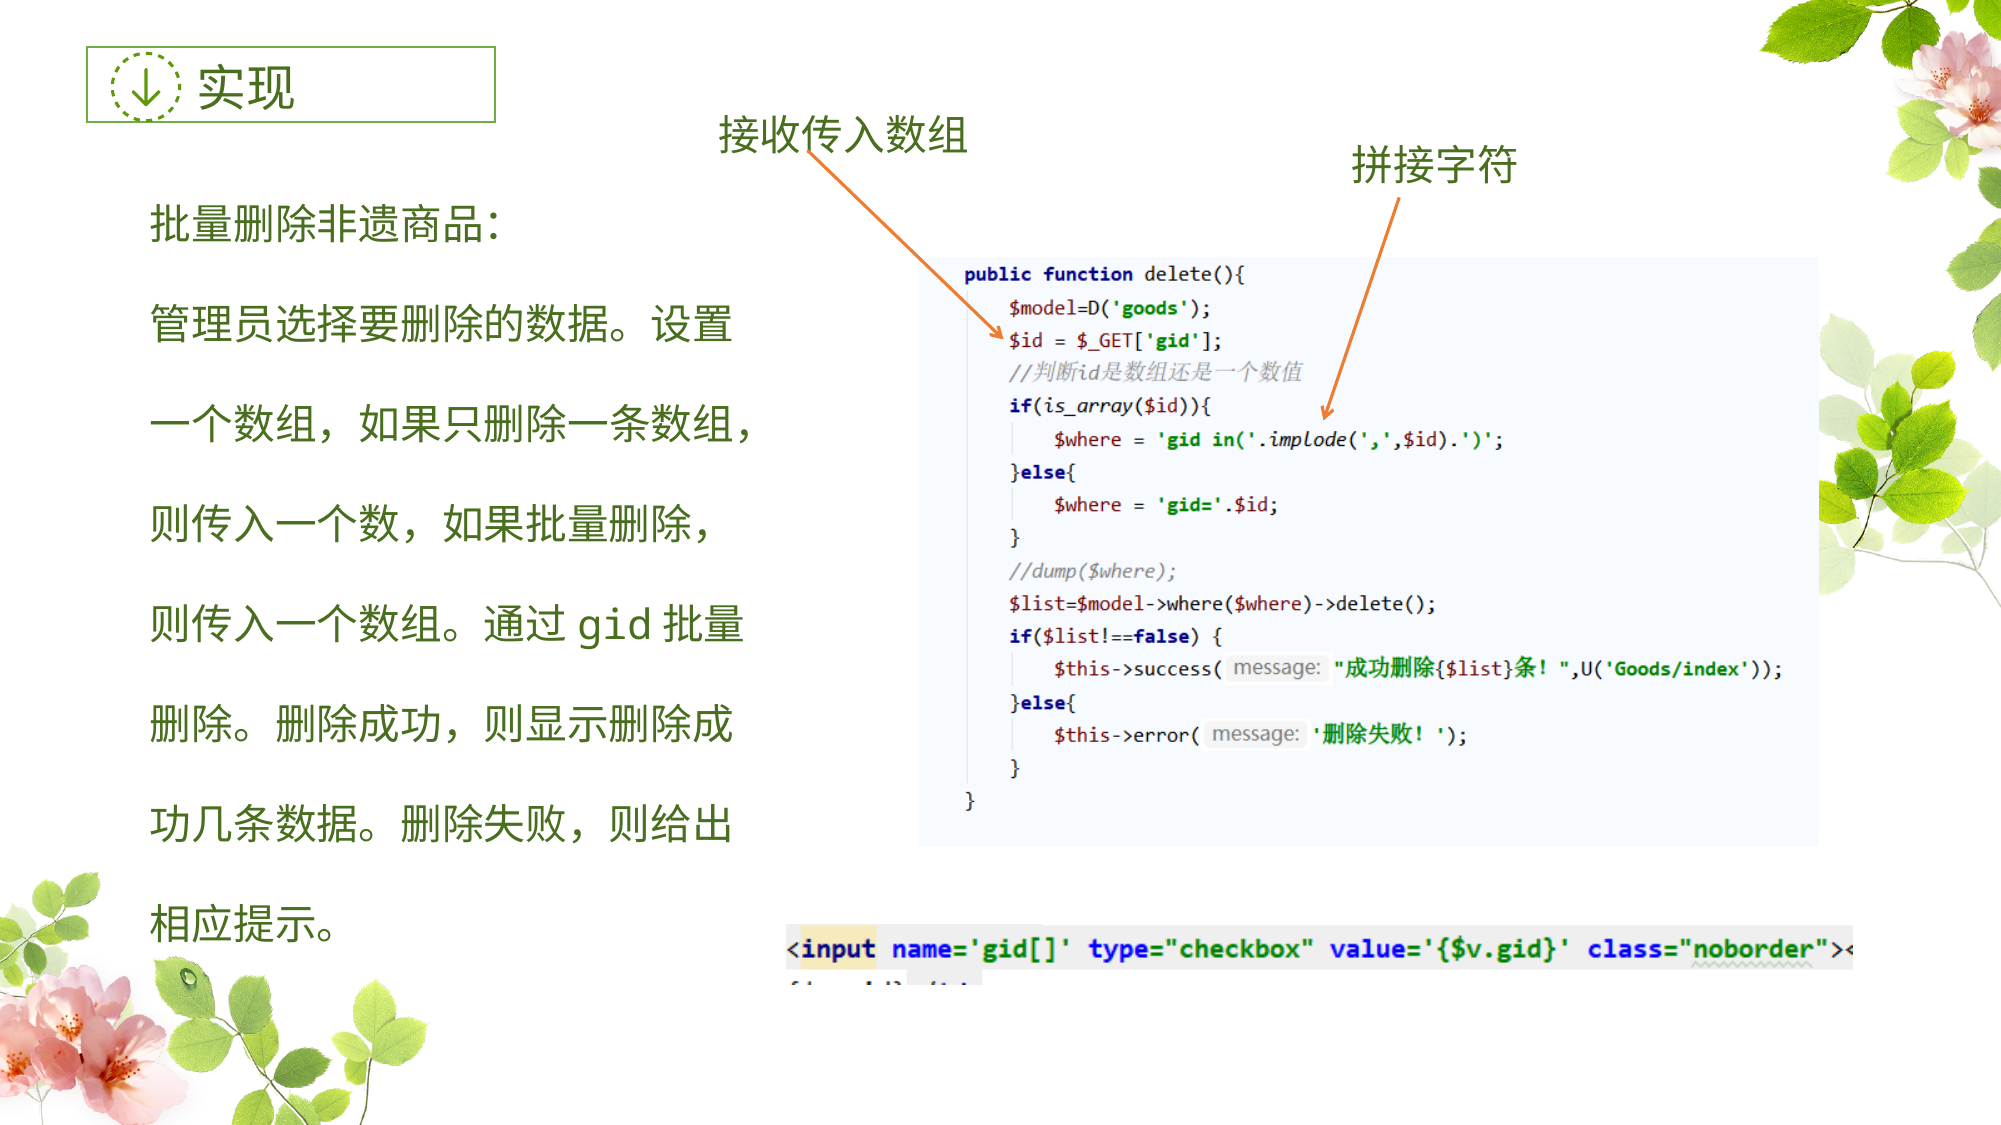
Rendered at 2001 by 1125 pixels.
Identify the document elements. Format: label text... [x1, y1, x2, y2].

text_box 接收传入数组 [703, 51, 1131, 167]
text_box [177, 83, 182, 91]
text_box [167, 106, 175, 113]
text_box [122, 57, 129, 64]
text_box [131, 67, 161, 107]
picture [0, 839, 450, 1125]
text_box [110, 90, 116, 97]
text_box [807, 150, 1004, 340]
text_box [114, 65, 121, 73]
text_box [110, 77, 115, 85]
text_box [157, 114, 165, 120]
text_box 实现 [181, 49, 470, 124]
text_box [174, 71, 180, 79]
text_box [114, 101, 121, 109]
text_box 批量删除非遗商品： 管理员选择要删除的数据。设置一个数组，如果只删除一条数组，则传入一个数，如果批量删除，则传入一个数组。通过gid批量删除。删除成功，则显示删除成功几条数据。删除失败，则给出相应提示。 [135, 140, 787, 956]
text_box [157, 54, 165, 60]
picture [918, 0, 2001, 846]
text_box [133, 116, 141, 122]
text_box [174, 95, 180, 103]
text_box [122, 110, 130, 117]
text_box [1323, 197, 1400, 421]
picture [786, 924, 1853, 986]
text_box [133, 52, 140, 58]
text_box [145, 51, 153, 56]
text_box 拼接字符 [1337, 81, 1706, 197]
text_box [86, 46, 496, 123]
text_box [167, 60, 175, 68]
